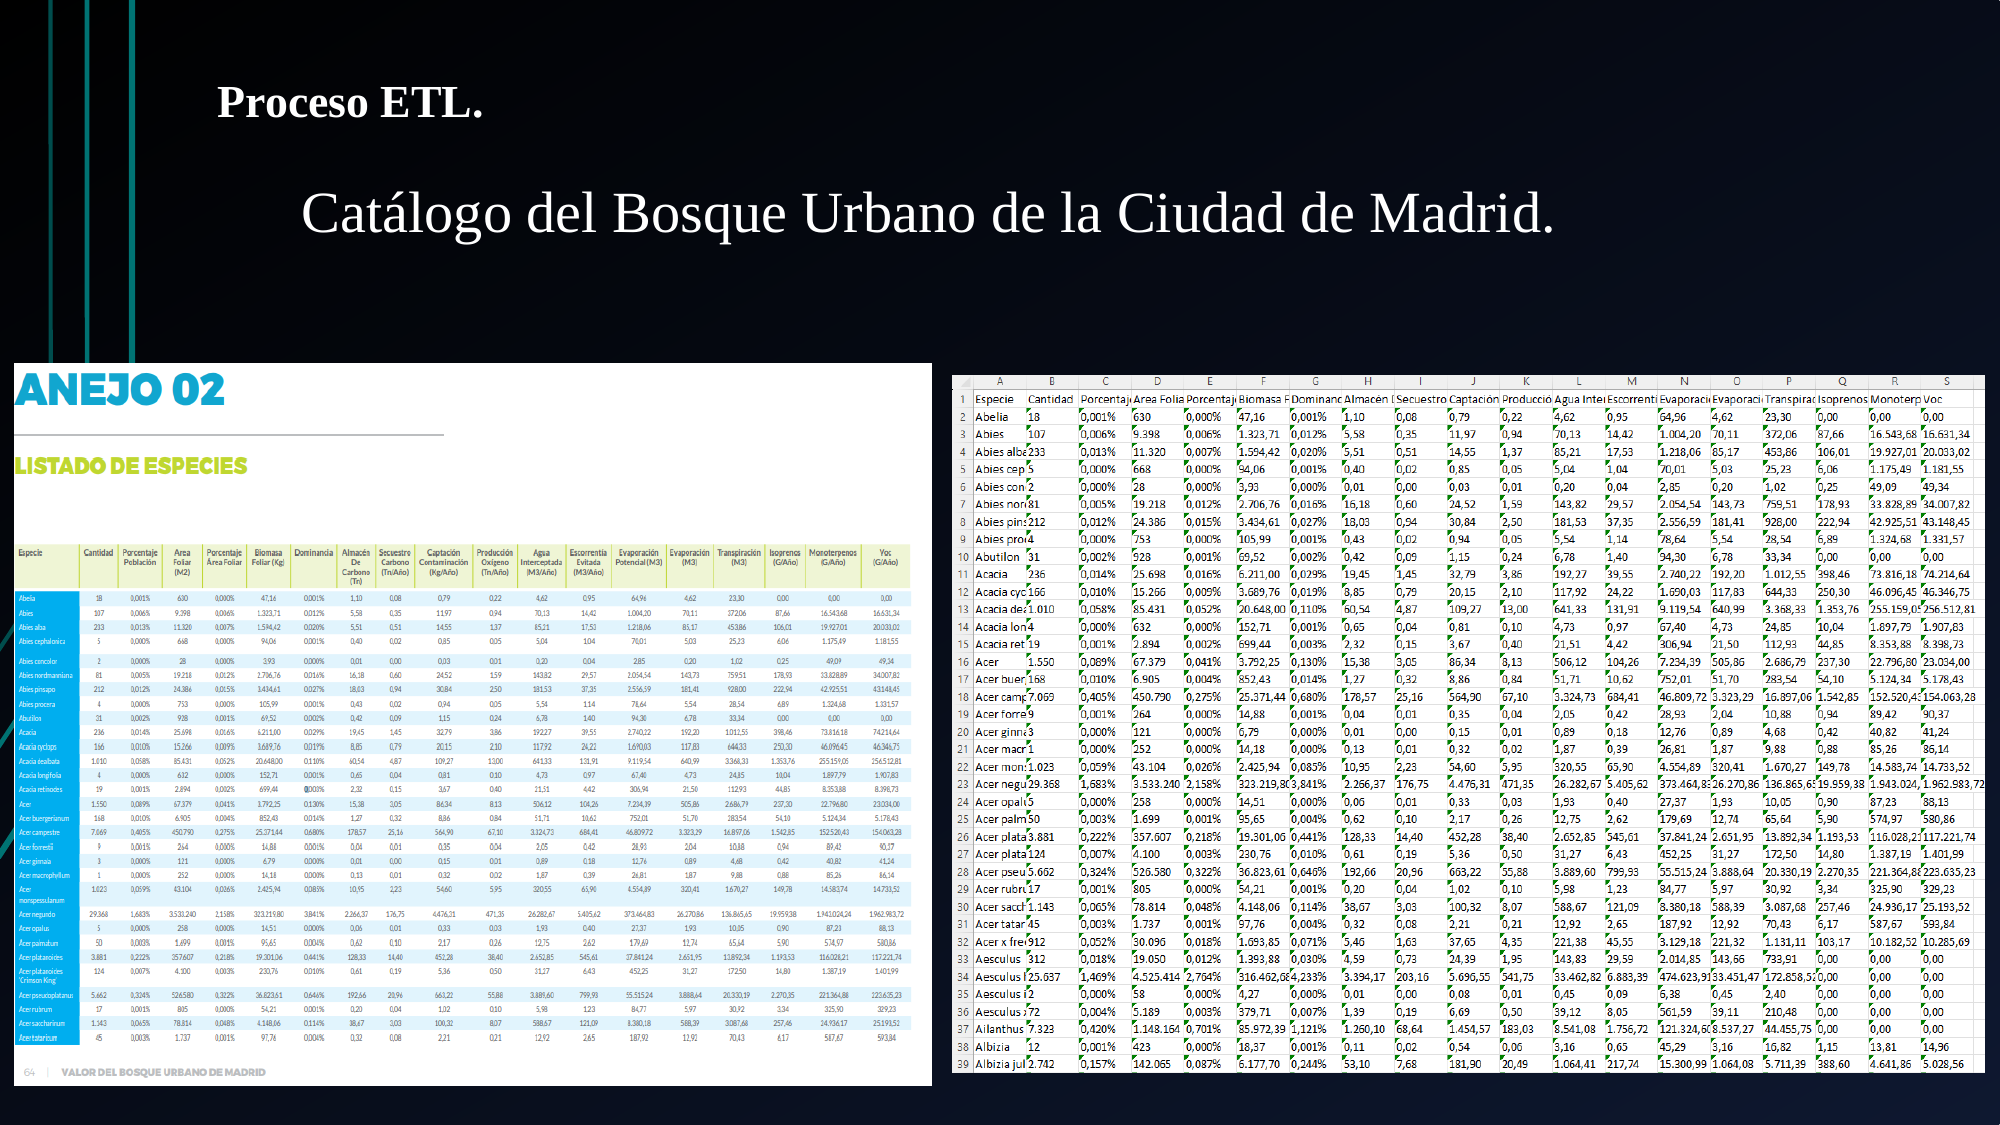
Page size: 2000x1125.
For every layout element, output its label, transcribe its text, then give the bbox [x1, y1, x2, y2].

list Catálogo del Bosque Urbano de la Ciudad de Madrid. [231, 172, 1827, 303]
title Proceso ETL. [197, 42, 729, 138]
picture [952, 375, 1985, 1074]
picture [14, 363, 932, 1086]
